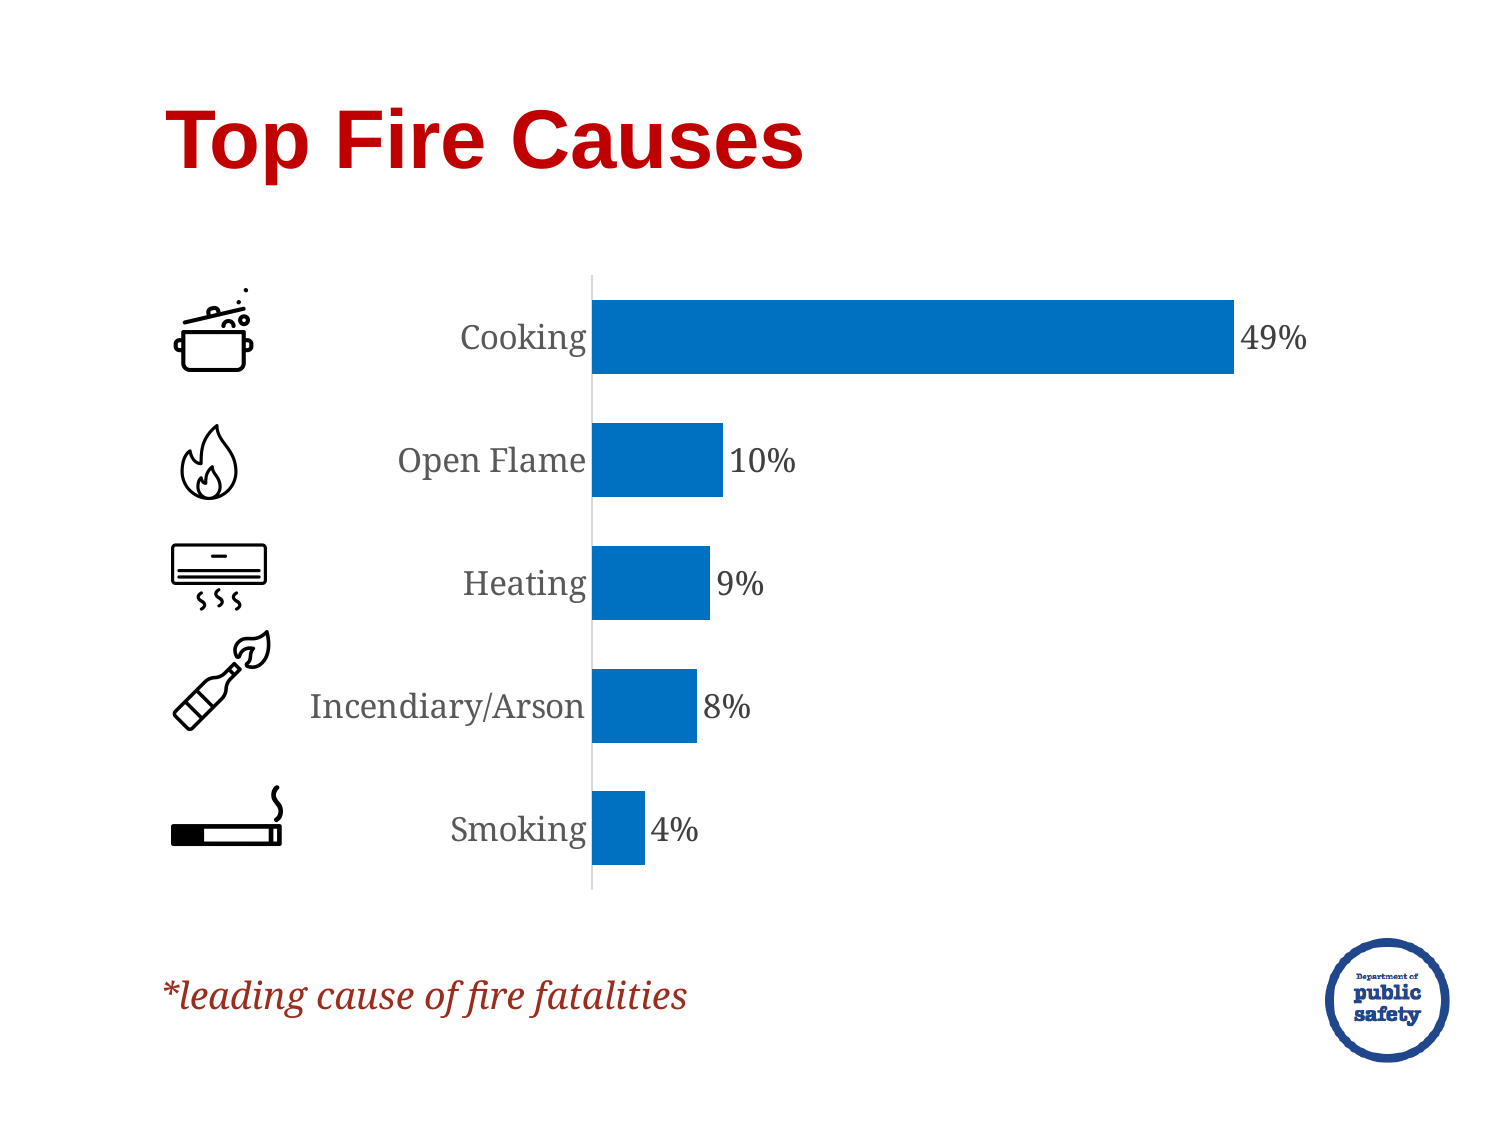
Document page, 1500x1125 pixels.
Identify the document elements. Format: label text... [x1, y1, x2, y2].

text_box *leading cause of fire fatalities [69, 964, 704, 1025]
picture [171, 759, 283, 871]
title Top Fire Causes [150, 45, 1425, 233]
picture [171, 287, 256, 372]
picture [171, 630, 273, 731]
picture [171, 424, 248, 501]
picture [171, 529, 268, 626]
chart [287, 262, 1402, 903]
picture [1323, 937, 1450, 1063]
